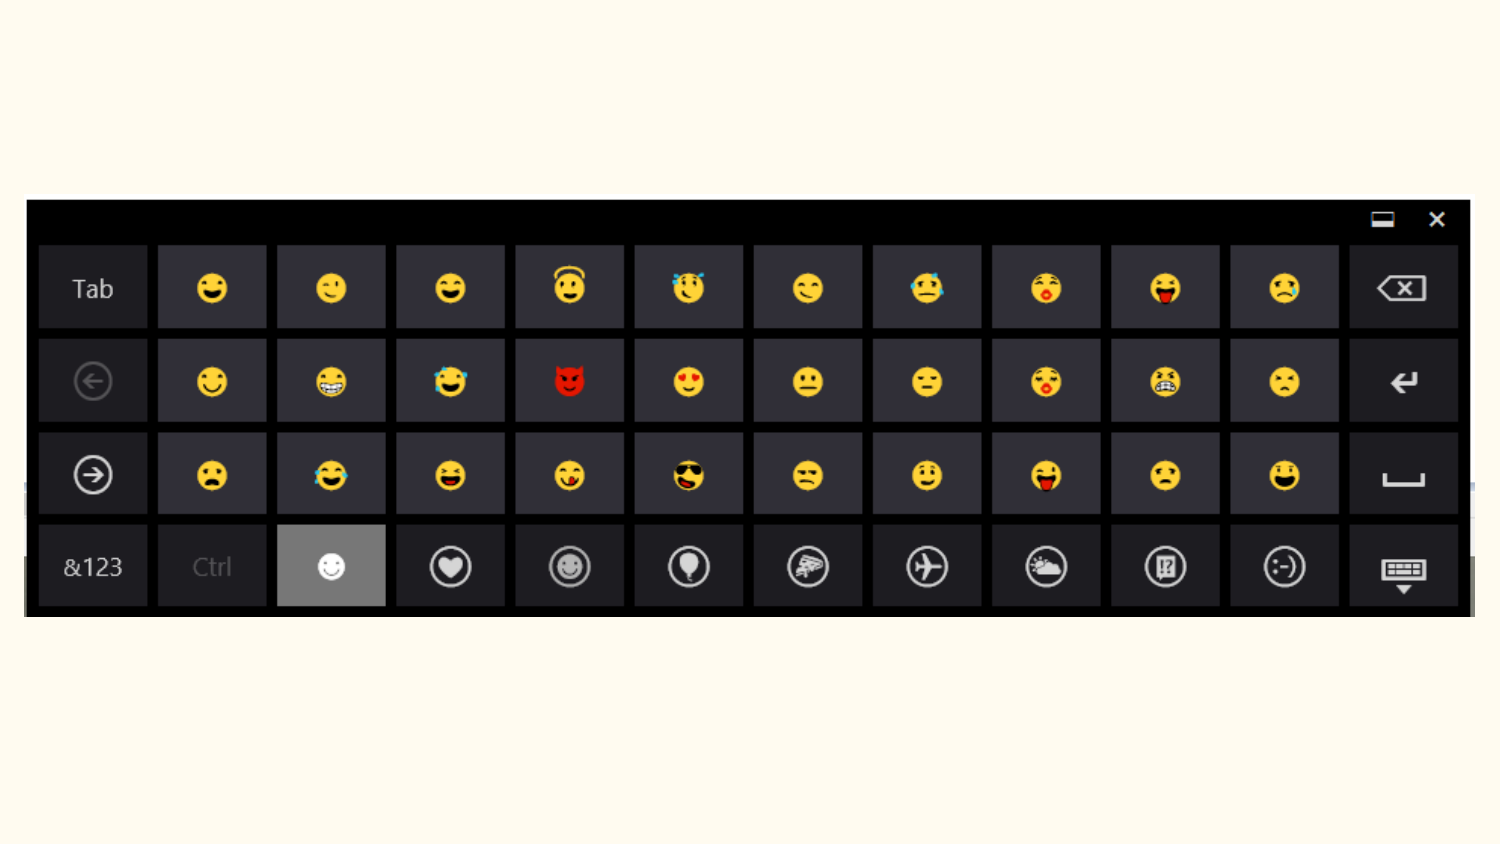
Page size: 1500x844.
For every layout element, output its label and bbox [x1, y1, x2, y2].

picture [24, 194, 1476, 617]
